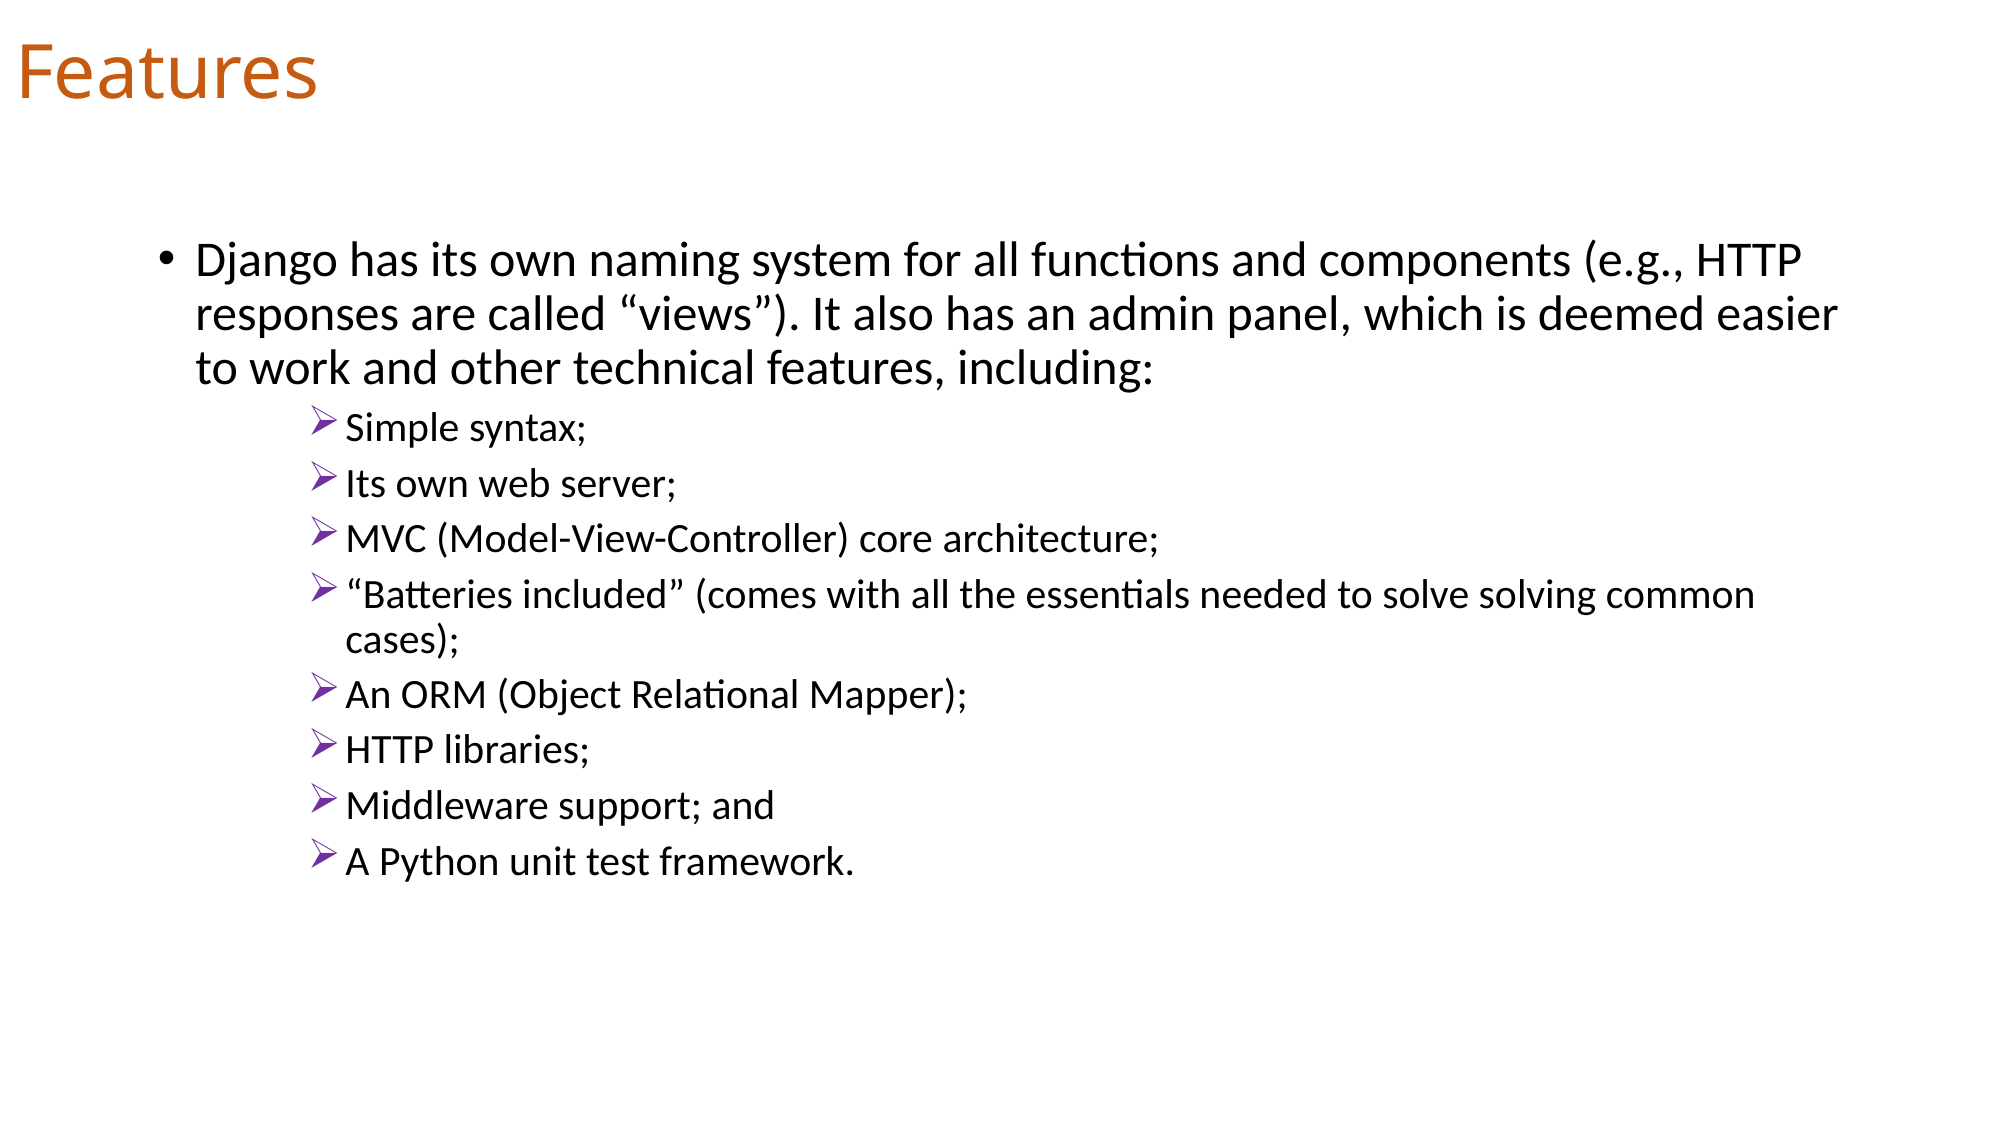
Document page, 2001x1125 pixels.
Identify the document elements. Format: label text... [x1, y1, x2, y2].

list Django has its own naming system for all functions and components (e.g., HTTP responses are called “views”). It also has an admin panel, which is deemed easier to work and other technical features, including: Simple syntax; Its own web server; MVC (Model-View-Controller) core architecture; “Batteries included” (comes with all the essentials needed to solve solving common cases); An ORM (Object Relational Mapper); HTTP libraries; Middleware support; and A Python unit test framework. [142, 225, 1895, 1061]
title Features [0, 5, 1725, 143]
